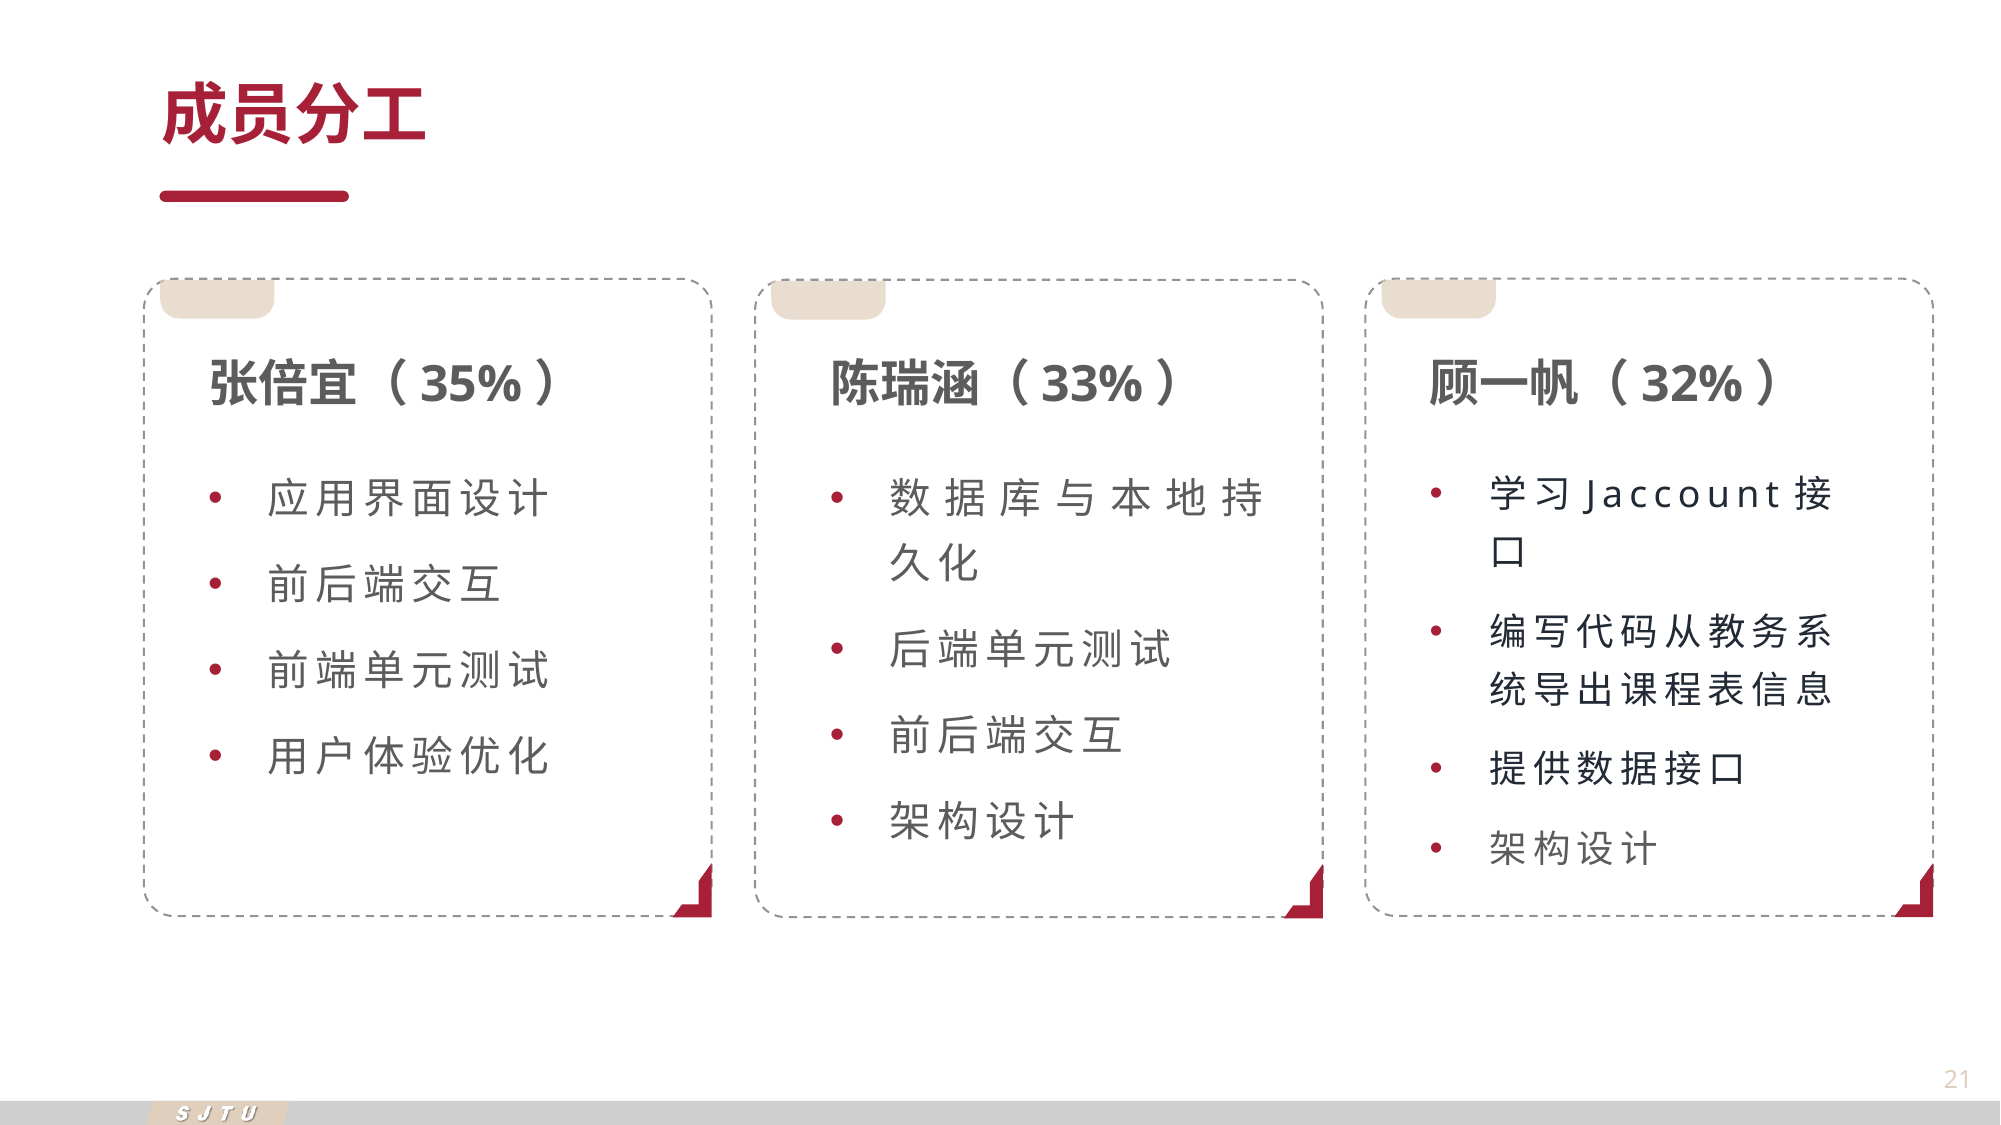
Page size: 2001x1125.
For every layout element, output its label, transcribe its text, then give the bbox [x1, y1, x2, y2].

slide_number 21 [1817, 1052, 1988, 1109]
picture [163, 1102, 275, 1124]
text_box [755, 279, 1323, 919]
list 成员分工 [146, 62, 1750, 161]
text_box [1365, 278, 1934, 918]
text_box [143, 278, 712, 918]
